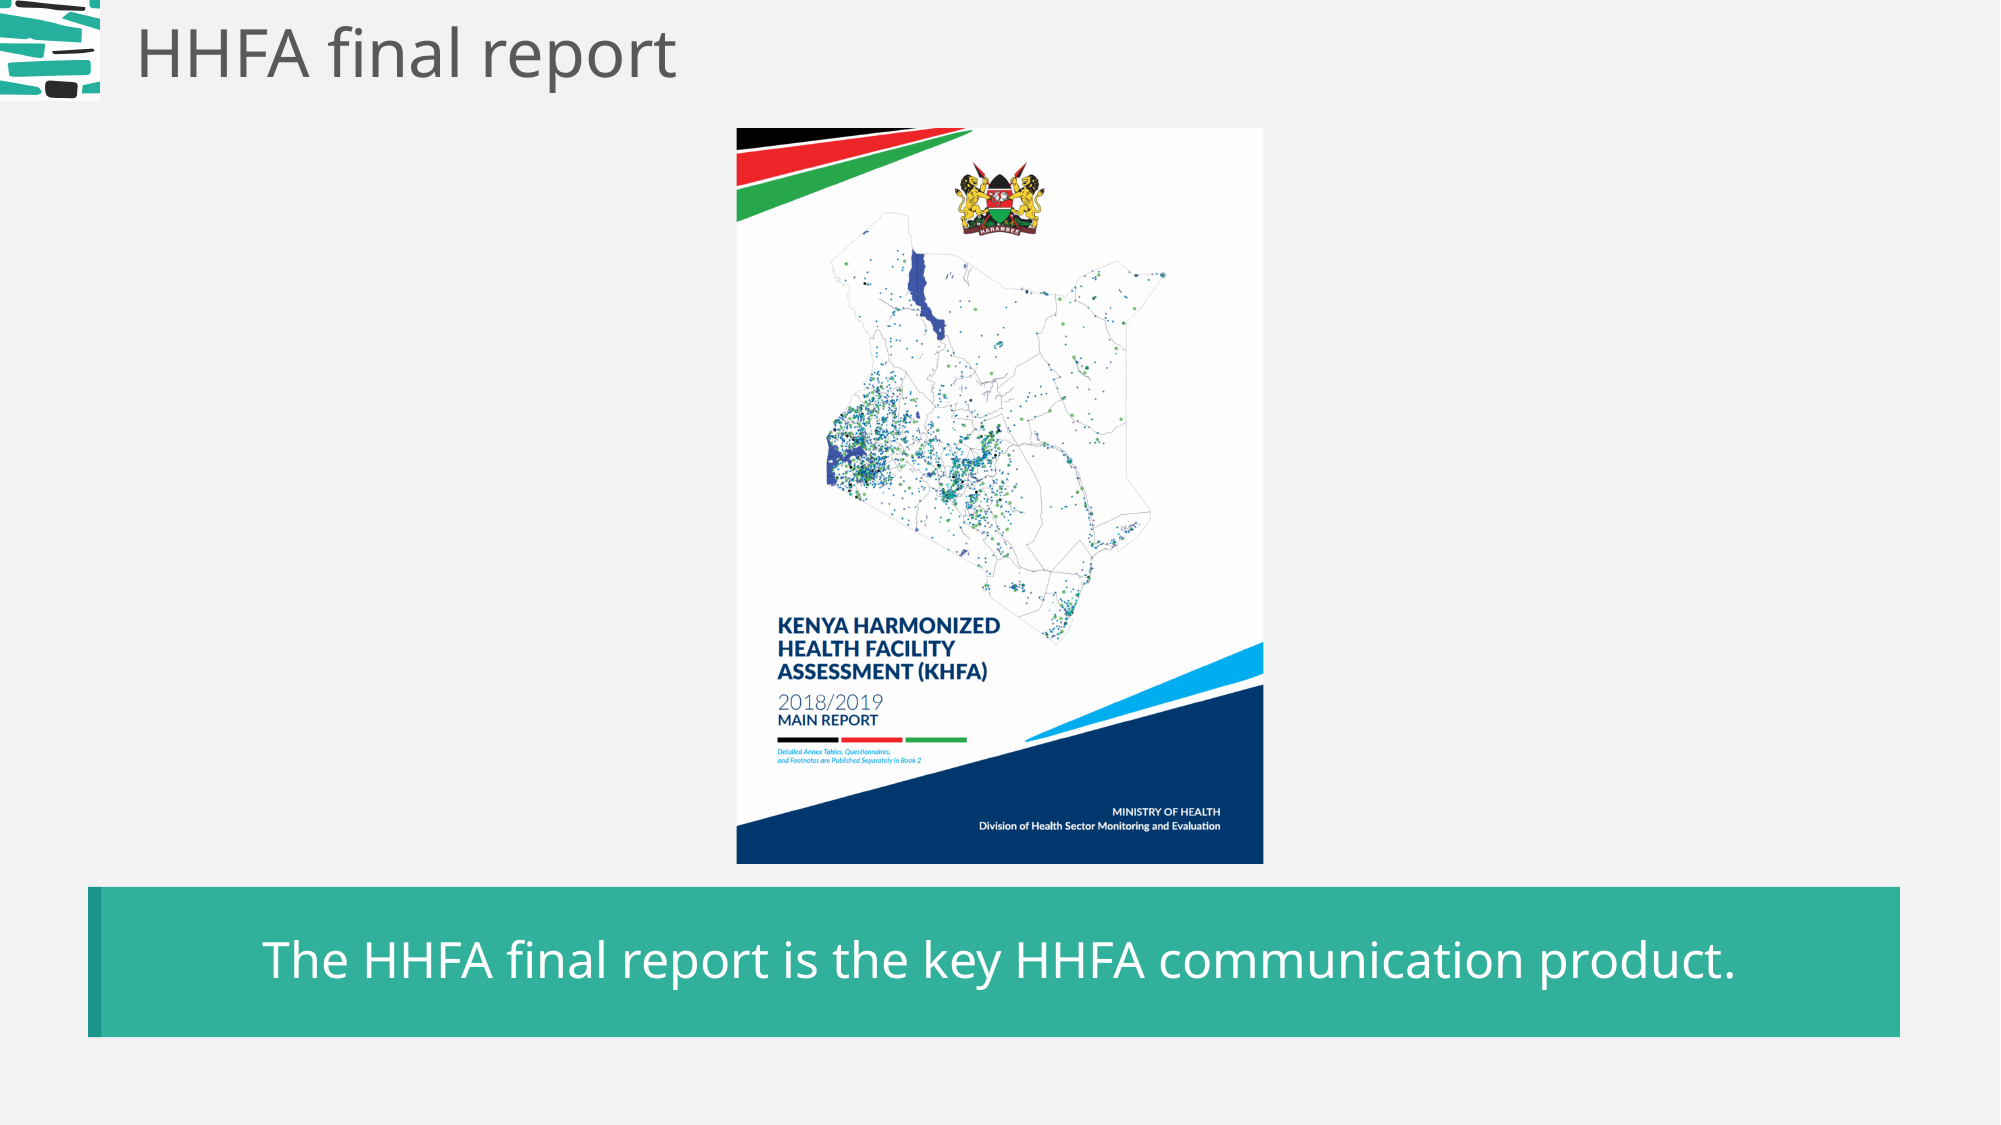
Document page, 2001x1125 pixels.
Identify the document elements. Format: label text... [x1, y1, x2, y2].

text_box The HHFA final report is the key HHFA communication product. [102, 886, 1900, 1038]
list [736, 128, 1264, 864]
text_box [0, 0, 1981, 101]
text_box [87, 886, 102, 1038]
